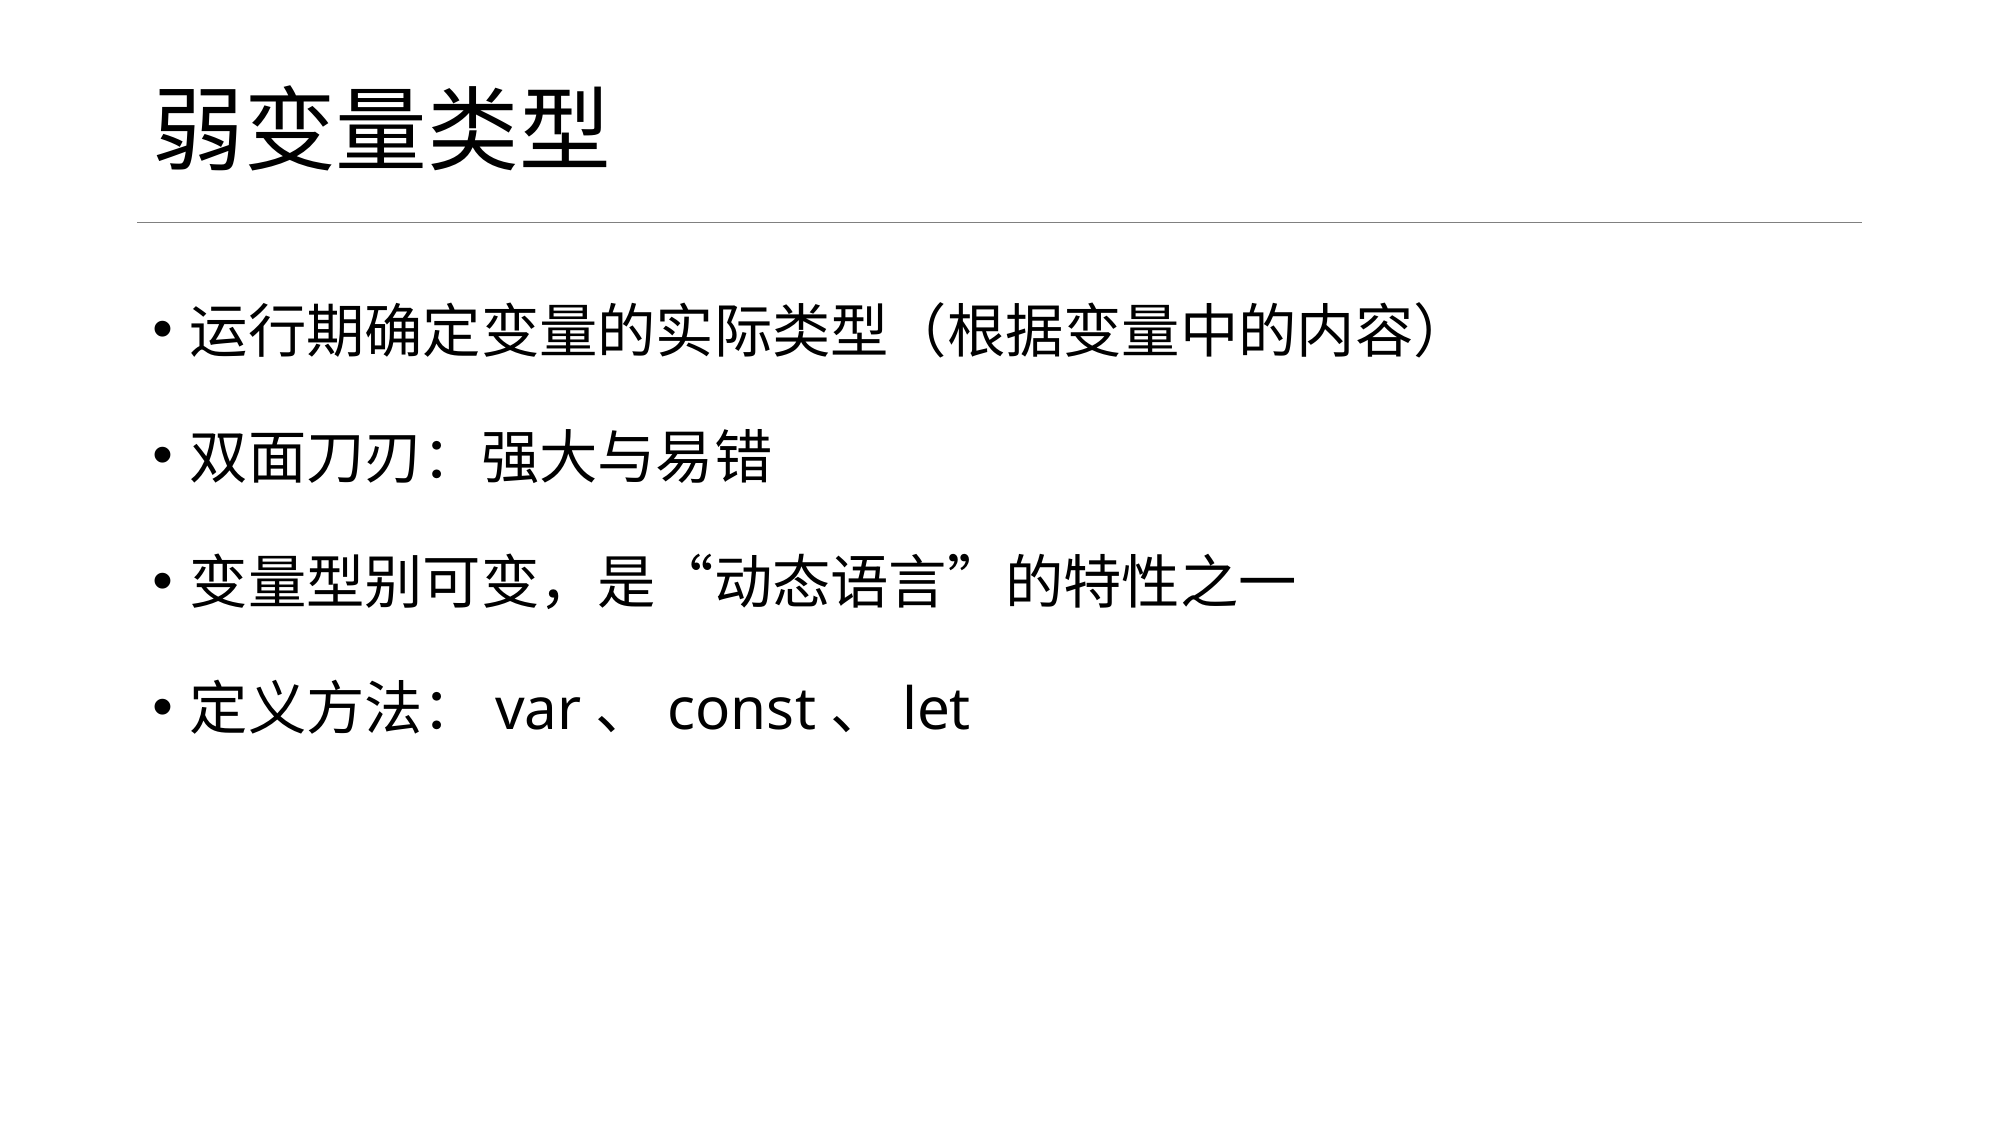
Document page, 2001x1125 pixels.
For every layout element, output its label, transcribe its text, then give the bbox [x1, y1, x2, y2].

list 运行期确定变量的实际类型（根据变量中的内容） 双面刀刃：强大与易错 变量型别可变，是“动态语言”的特性之一 定义方法：var、const、let [137, 251, 1863, 1014]
title 弱变量类型 [137, 44, 1863, 223]
